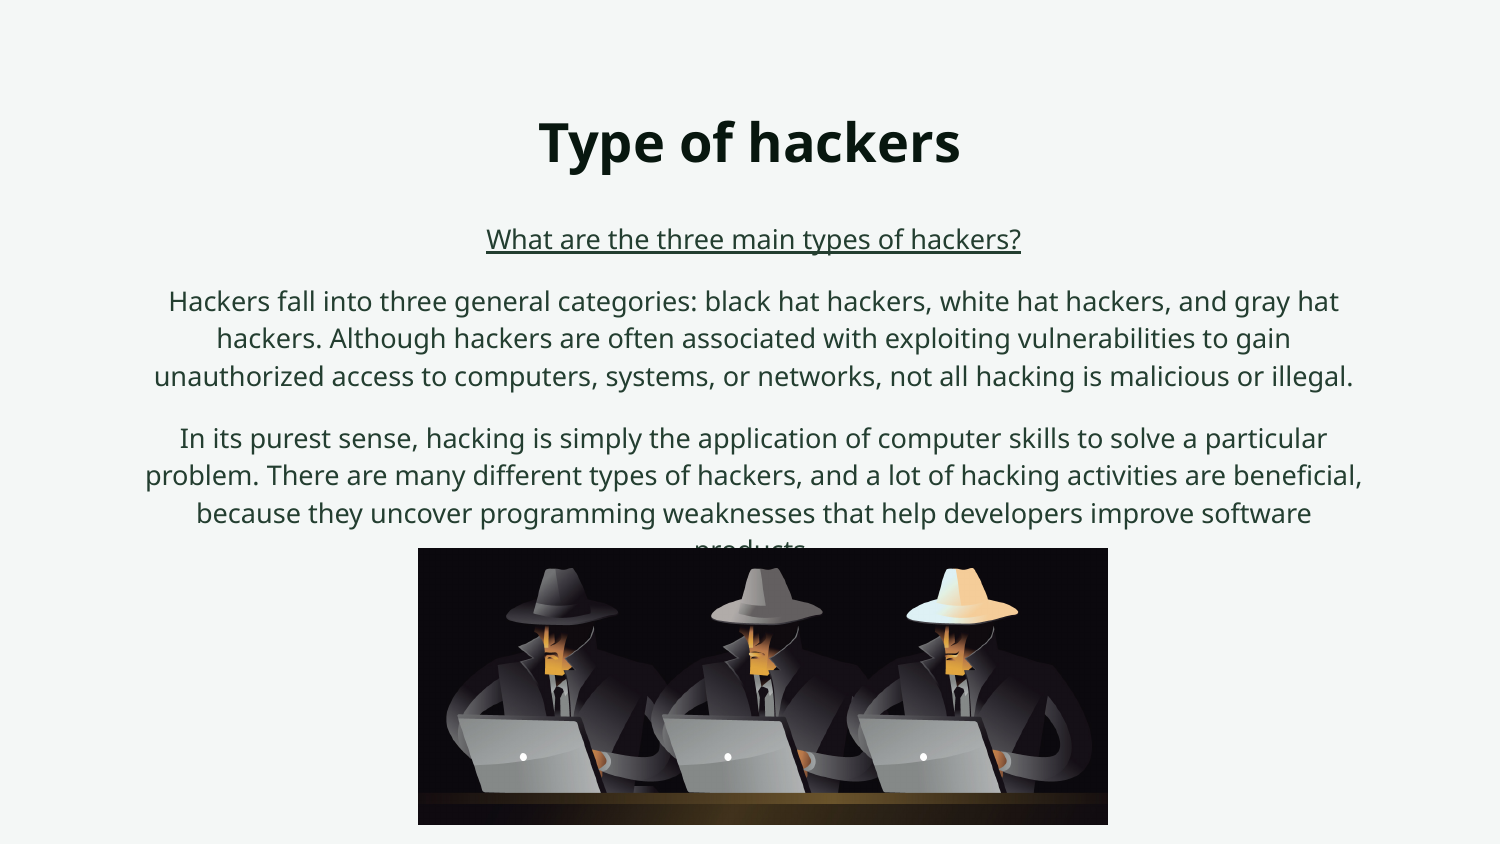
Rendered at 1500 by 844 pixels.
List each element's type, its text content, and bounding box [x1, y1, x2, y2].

list What are the three main types of hackers? Hackers fall into three general categories: black hat hackers, white hat hackers, and gray hat hackers. Although hackers are often associated with exploiting vulnerabilities to gain unauthorized access to computers, systems, or networks, not all hacking is malicious or illegal. In its purest sense, hacking is simply the application of computer skills to solve a particular problem. There are many different types of hackers, and a lot of hacking activities are beneficial, because they uncover programming weaknesses that help developers improve software products. [123, 202, 1384, 663]
title Type of hackers [120, 64, 1380, 217]
picture [418, 548, 1108, 825]
